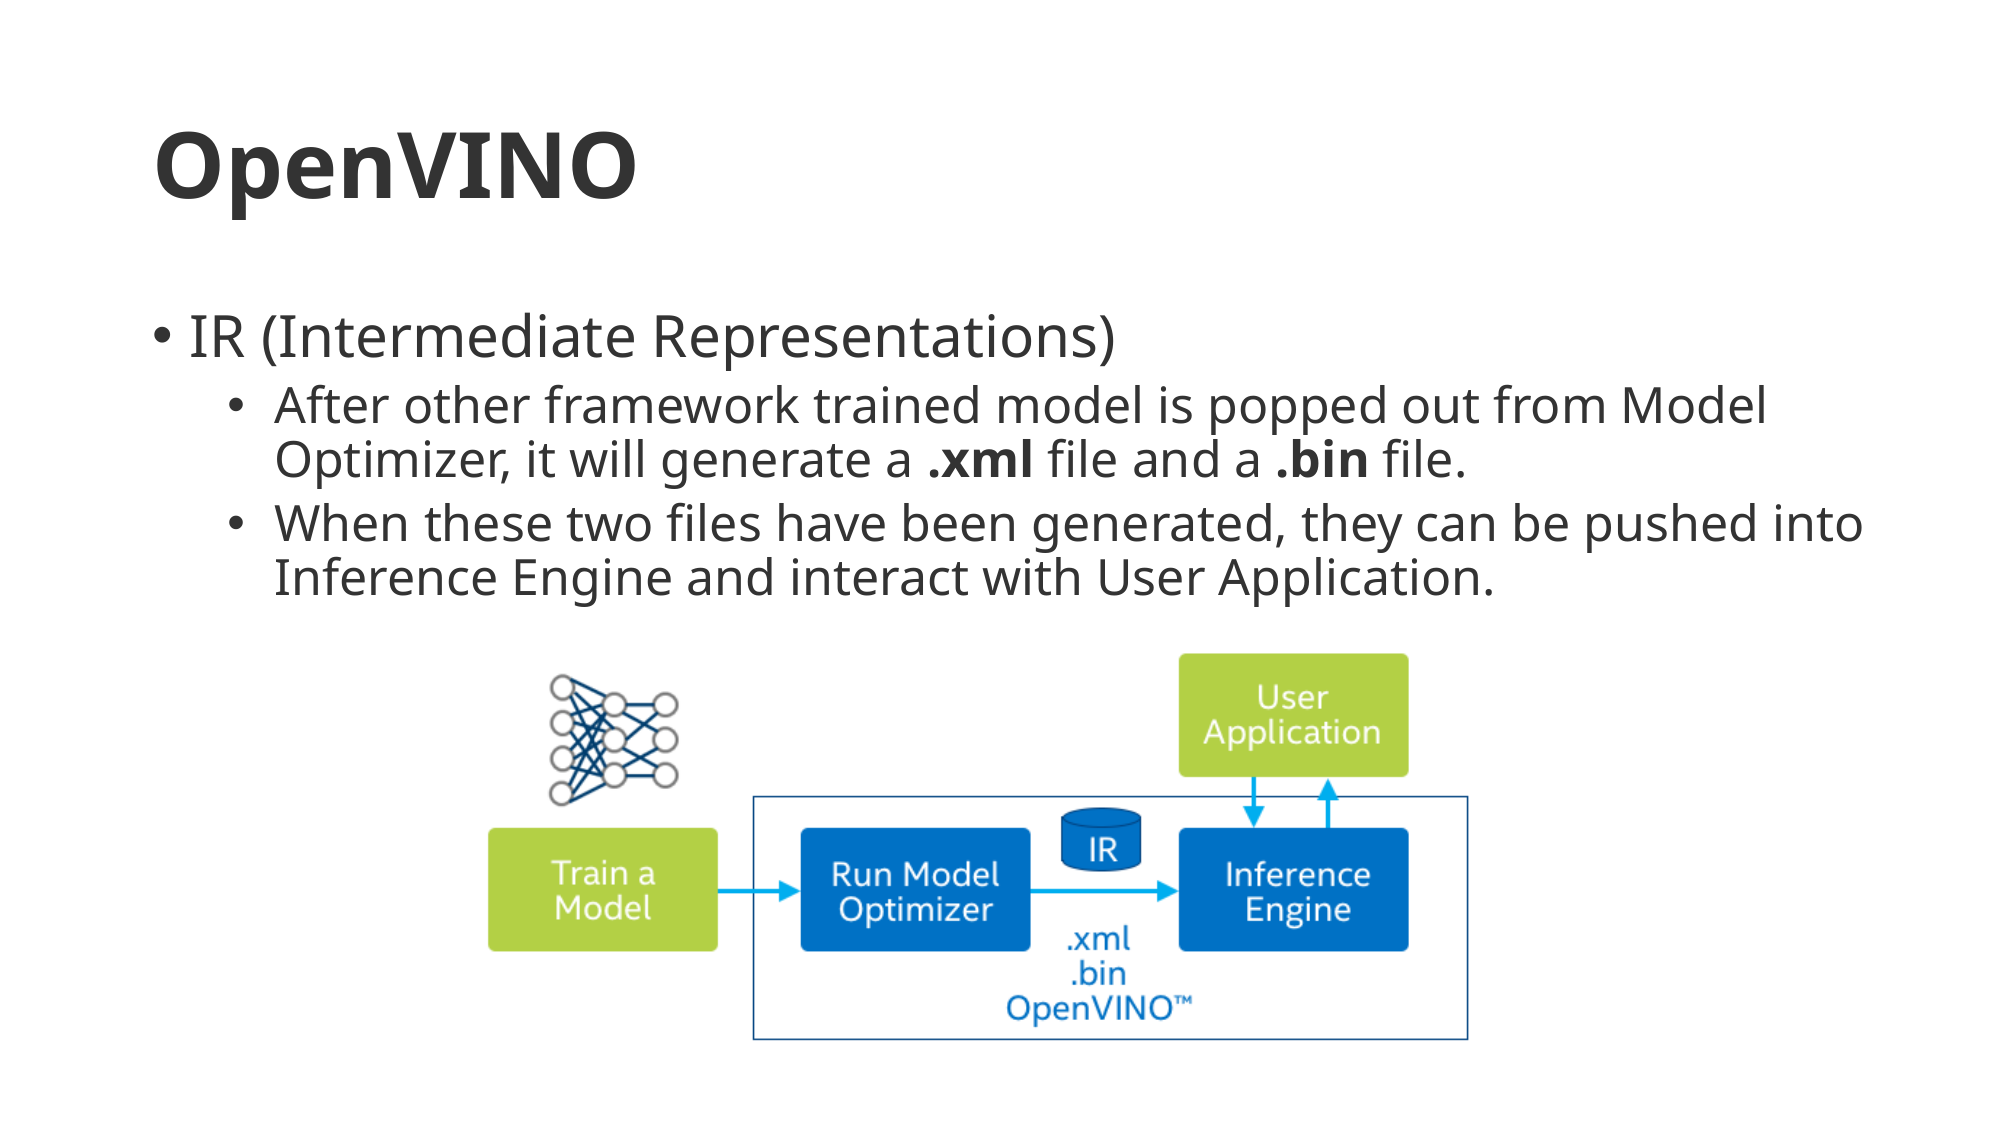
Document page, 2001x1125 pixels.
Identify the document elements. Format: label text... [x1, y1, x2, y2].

list IR (Intermediate Representations) After other framework trained model is popped out from Model Optimizer, it will generate a .xml file and a .bin file. When these two files have been generated, they can be pushed into Inference Engine and interact with User Application. [137, 299, 1900, 1014]
picture [468, 629, 1486, 1065]
title OpenVINO [137, 59, 1863, 278]
